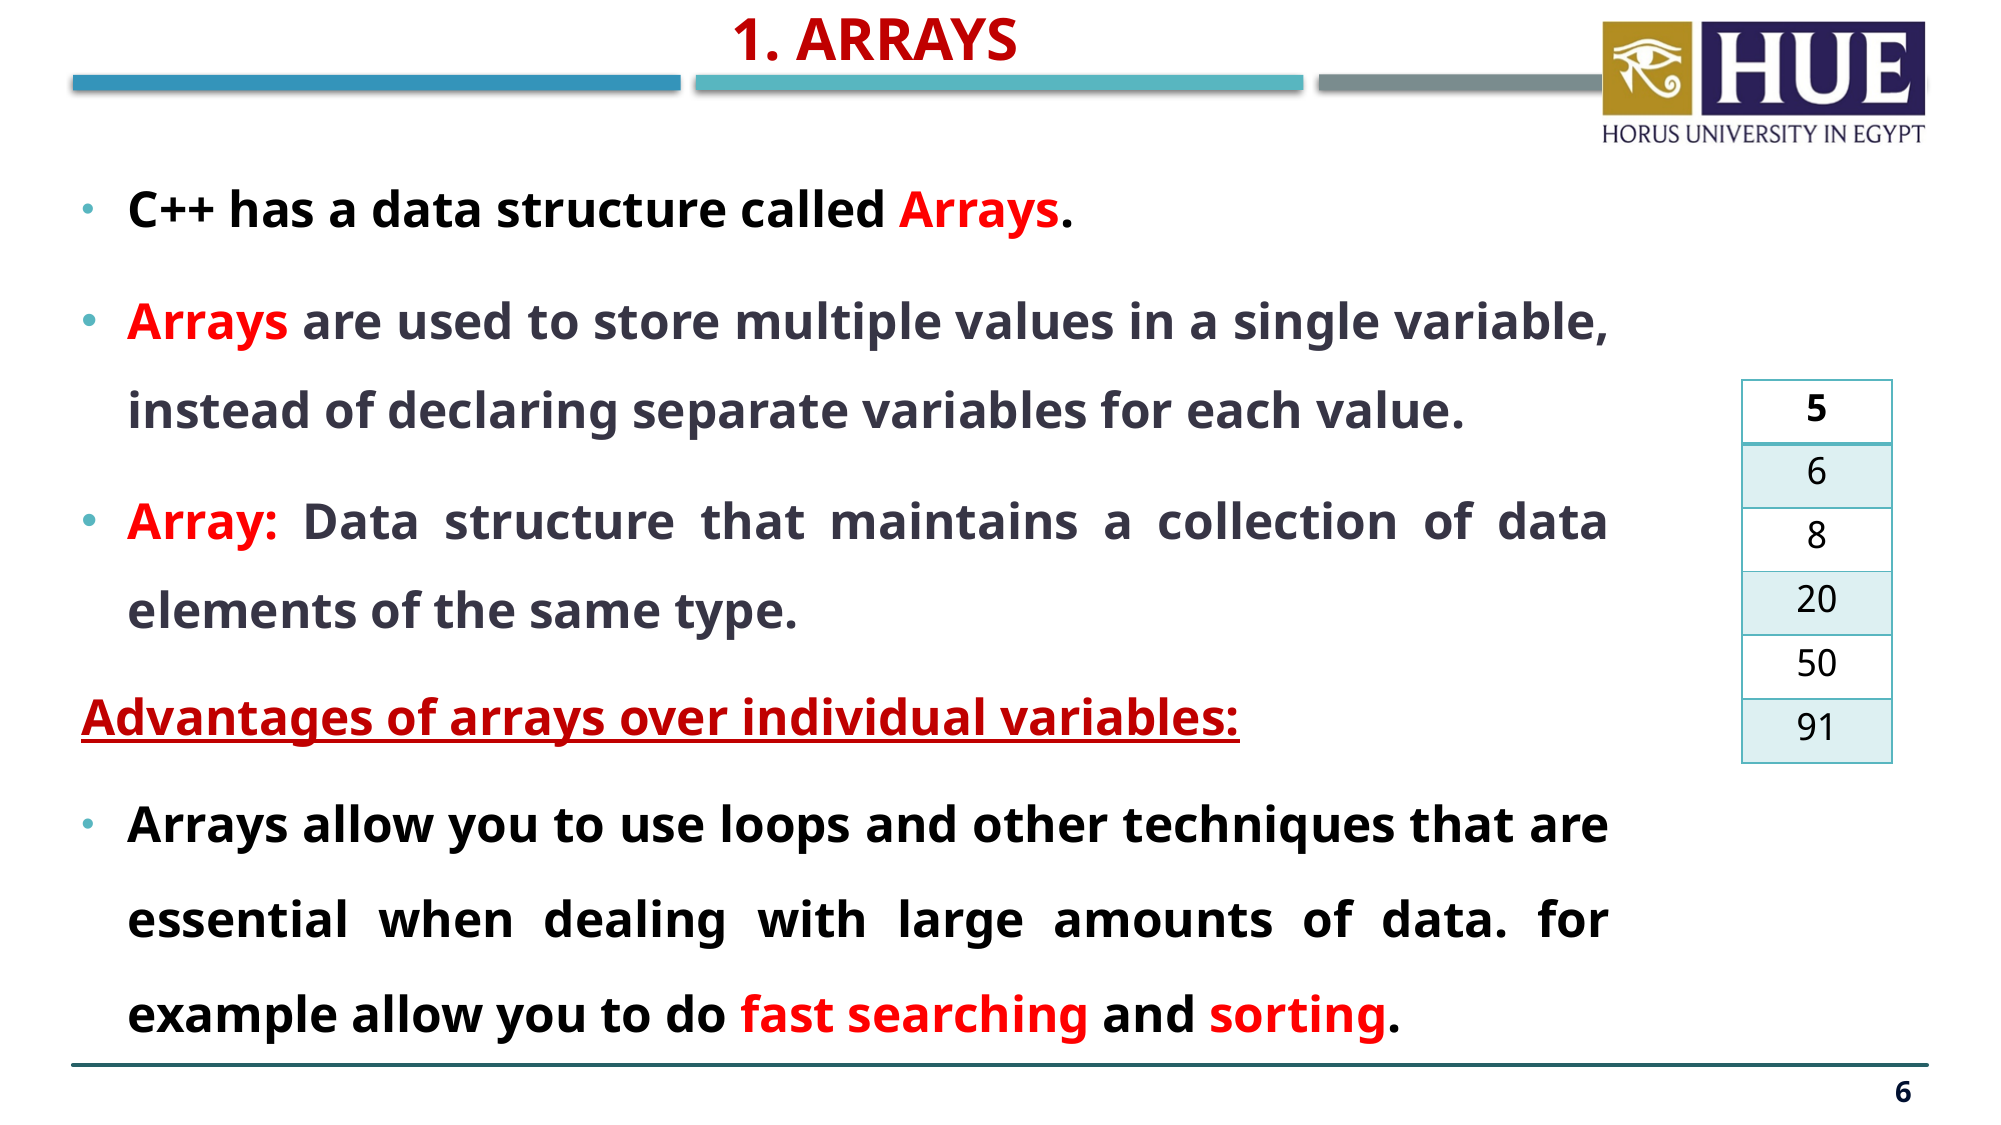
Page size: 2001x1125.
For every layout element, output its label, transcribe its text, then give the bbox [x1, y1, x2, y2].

text_box 1. Arrays [716, 9, 1786, 88]
table_cell 50 [1743, 636, 1891, 698]
table_header 5 [1743, 381, 1891, 442]
picture [1602, 21, 1927, 146]
table_cell 8 [1743, 509, 1891, 571]
list C++ has a data structure called Arrays. Arrays are used to store multiple values in a single variable, instead of declaring separate variables for each value. Array: Data structure that maintains a collection of data elements of the same type. Advantages of arrays over individual variables: Arrays allow you to use loops and other techniques that are essential when dealing with large amounts of data. for example allow you to do fast searching and sorting. [66, 135, 1626, 1087]
table_cell 91 [1743, 700, 1891, 762]
table_cell 6 [1743, 446, 1891, 507]
table_cell 20 [1743, 572, 1891, 634]
slide_number 6 [1857, 1062, 1927, 1123]
